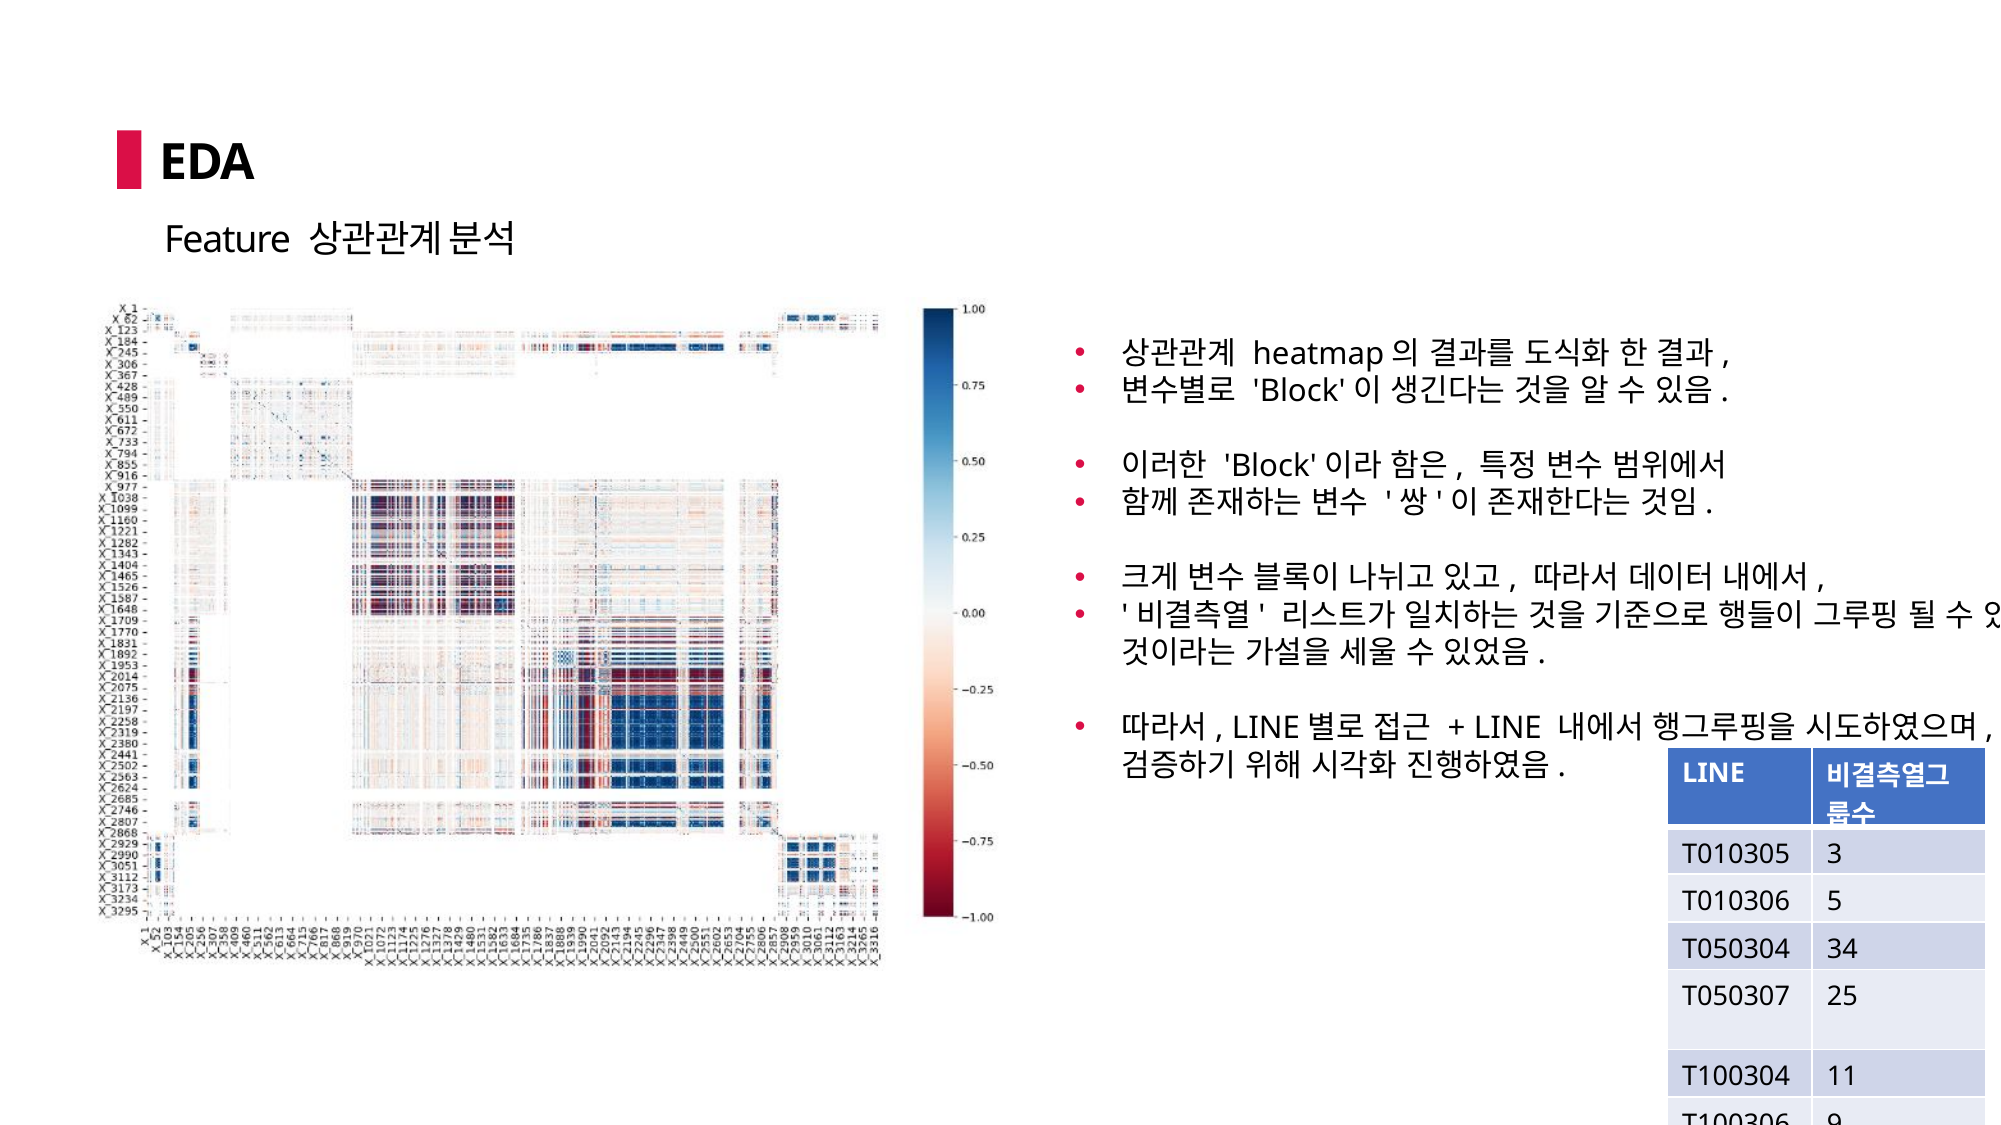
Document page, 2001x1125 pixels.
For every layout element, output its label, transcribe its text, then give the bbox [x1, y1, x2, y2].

table_cell T050307 ​ [1668, 970, 1811, 1049]
table_cell T100306​ [1668, 1098, 1811, 1125]
table_cell 3​ [1813, 830, 1985, 873]
table_cell T100304​ [1668, 1050, 1811, 1096]
table_cell ​34 [1813, 923, 1985, 969]
table_header LINE​ [1668, 748, 1811, 824]
table_cell 5​ [1813, 875, 1985, 921]
table_cell T010306​ [1668, 875, 1811, 921]
table_cell 11​ [1813, 1050, 1985, 1096]
text_box Feature 상관관계 분석 [149, 207, 532, 268]
picture [67, 297, 1006, 971]
table_cell ​25 [1813, 970, 1985, 1049]
text_box [116, 129, 142, 190]
table_header 비결측열그룹수​ [1813, 748, 1985, 824]
text_box EDA [144, 121, 271, 197]
table_cell 9​ [1813, 1098, 1985, 1125]
table_cell T010305​ [1668, 830, 1811, 873]
text_box 상관관계 heatmap의 결과를 도식화 한 결과, 변수별로 'Block'이 생긴다는 것을 알 수 있음. 이러한 'Block'이라 함은, 특정 변수 범위에서 함께 존재하는 변수 '쌍'이 존재한다는 것임. 크게 변수 블록이 나뉘고 있고, 따라서 데이터 내에서, '비결측열' 리스트가 일치하는 것을 기준으로 행들이 그루핑 될 수 있을 것이라는 가설을 세울 수 있었음. 따라서, LINE별로 접근 + LINE 내에서 행그루핑을 시도하였으며, 이를 검증하기 위해 시각화 진행하였음. [1059, 275, 2000, 1070]
table_cell T050304​ [1668, 923, 1811, 969]
